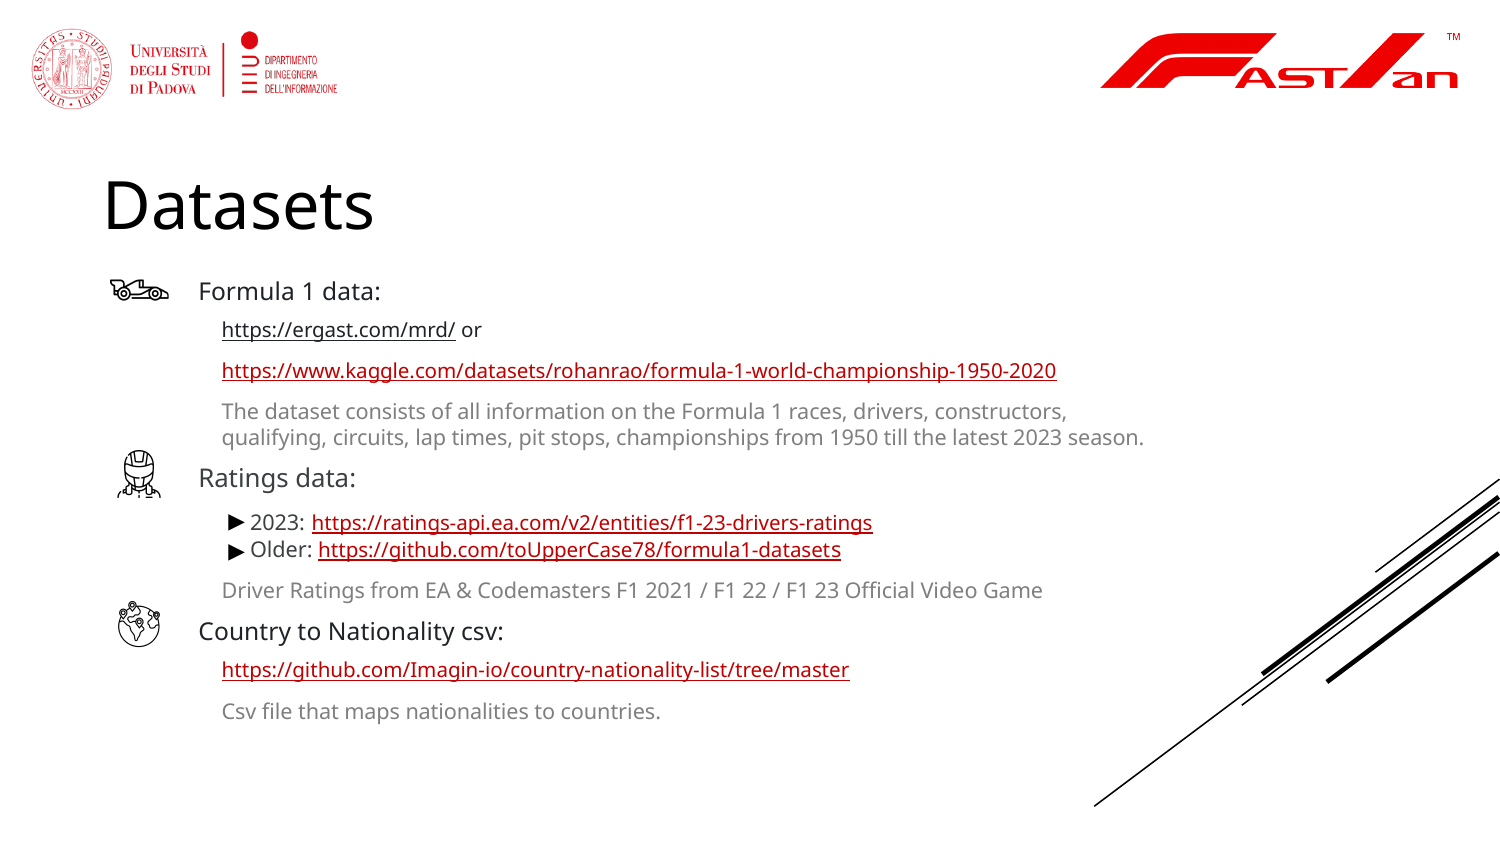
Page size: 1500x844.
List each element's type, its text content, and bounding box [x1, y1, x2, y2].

picture [1100, 33, 1460, 88]
picture [115, 600, 164, 648]
title Datasets [87, 137, 1163, 268]
picture [30, 27, 337, 117]
picture [109, 273, 169, 306]
list Formula 1 data: https://ergast.com/mrd/ or https://www.kaggle.com/datasets/rohanrao/formula-1-world-championship-1950-2020 The dataset consists of all information on the Formula 1 races, drivers, constructors, qualifying, circuits, lap times, pit stops, championships from 1950 till the latest 2023 season. Ratings data: 2023: https://ratings-api.ea.com/v2/entities/f1-23-drivers-ratings Older: https://github.com/toUpperCase78/formula1-datasets Driver Ratings from EA & Codemasters F1 2021 / F1 22 / F1 23 Official Video Game Country to Nationality csv: https://github.com/Imagin-io/country-nationality-list/tree/master Csv file that maps nationalities to countries. [183, 267, 1190, 732]
picture [115, 449, 164, 498]
